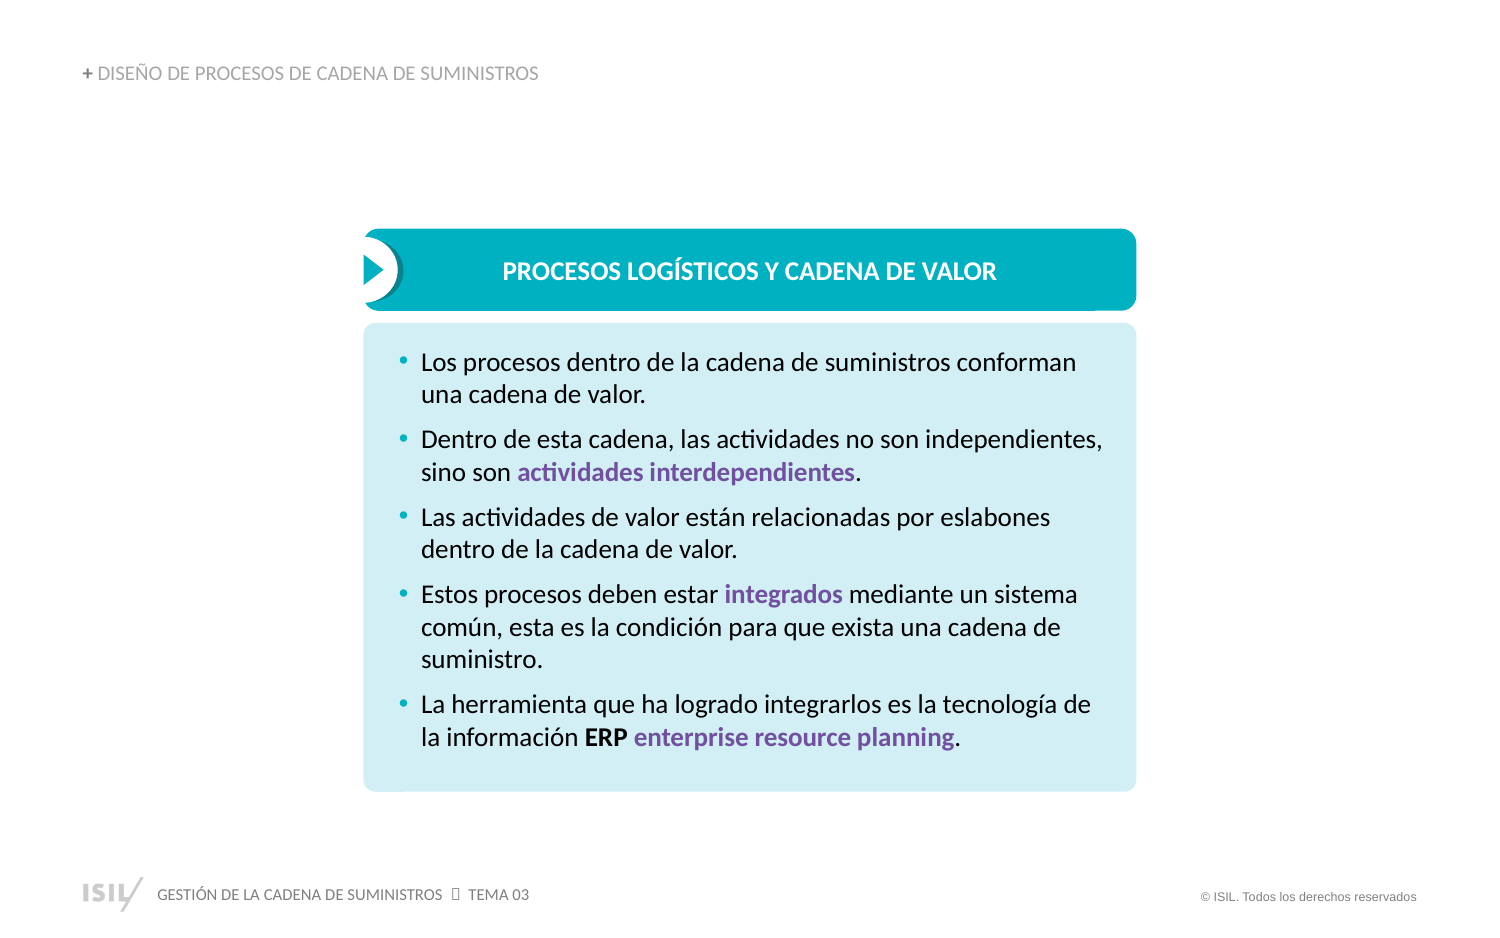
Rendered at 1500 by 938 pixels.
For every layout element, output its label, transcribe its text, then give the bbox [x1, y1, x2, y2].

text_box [327, 236, 404, 304]
text_box Los procesos dentro de la cadena de suministros conforman una cadena de valor. Dentro de esta cadena, las actividades no son independientes, sino son actividades interdependientes. Las actividades de valor están relacionadas por eslabones dentro de la cadena de valor. Estos procesos deben estar integrados mediante un sistema común, esta es la condición para que exista una cadena de suministro. La herramienta que ha logrado integrarlos es la tecnología de la información ERP enterprise resource planning. [363, 322, 1137, 792]
text_box + DISEÑO DE PROCESOS DE CADENA DE SUMINISTROS [82, 61, 780, 85]
text_box PROCESOS LOGÍSTICOS Y CADENA DE VALOR [366, 228, 1137, 311]
